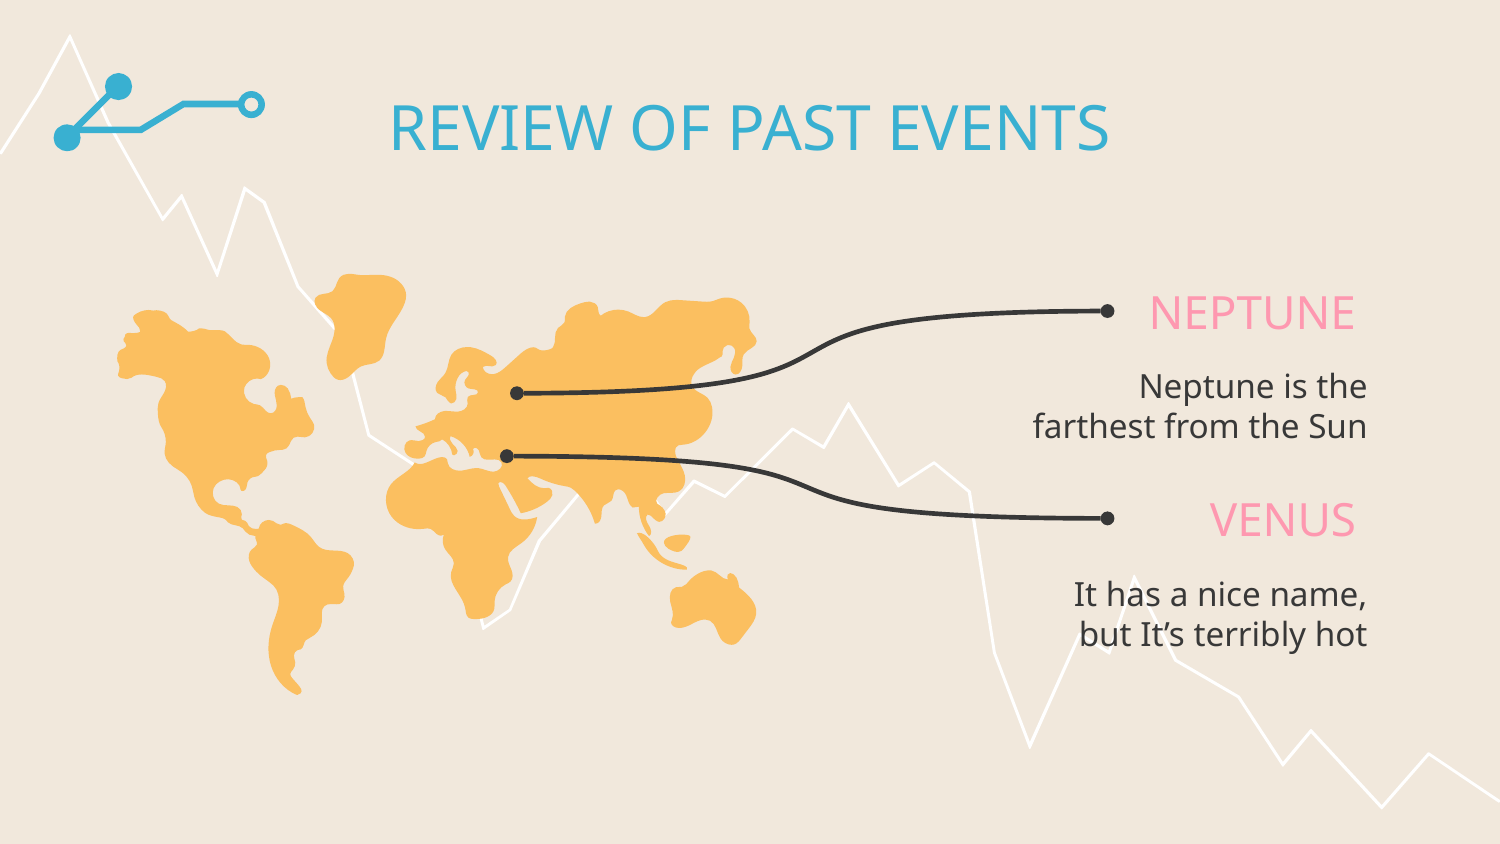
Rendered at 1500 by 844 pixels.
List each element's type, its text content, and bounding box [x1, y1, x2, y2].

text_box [516, 310, 1108, 394]
text_box VENUS [1107, 481, 1383, 556]
title REVIEW OF PAST EVENTS [116, 72, 1383, 167]
text_box Neptune is the farthest from the Sun [998, 350, 1383, 456]
text_box It has a nice name, but It’s terribly hot [998, 557, 1383, 663]
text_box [506, 455, 1108, 519]
text_box NEPTUNE [1107, 273, 1383, 349]
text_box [116, 273, 758, 696]
